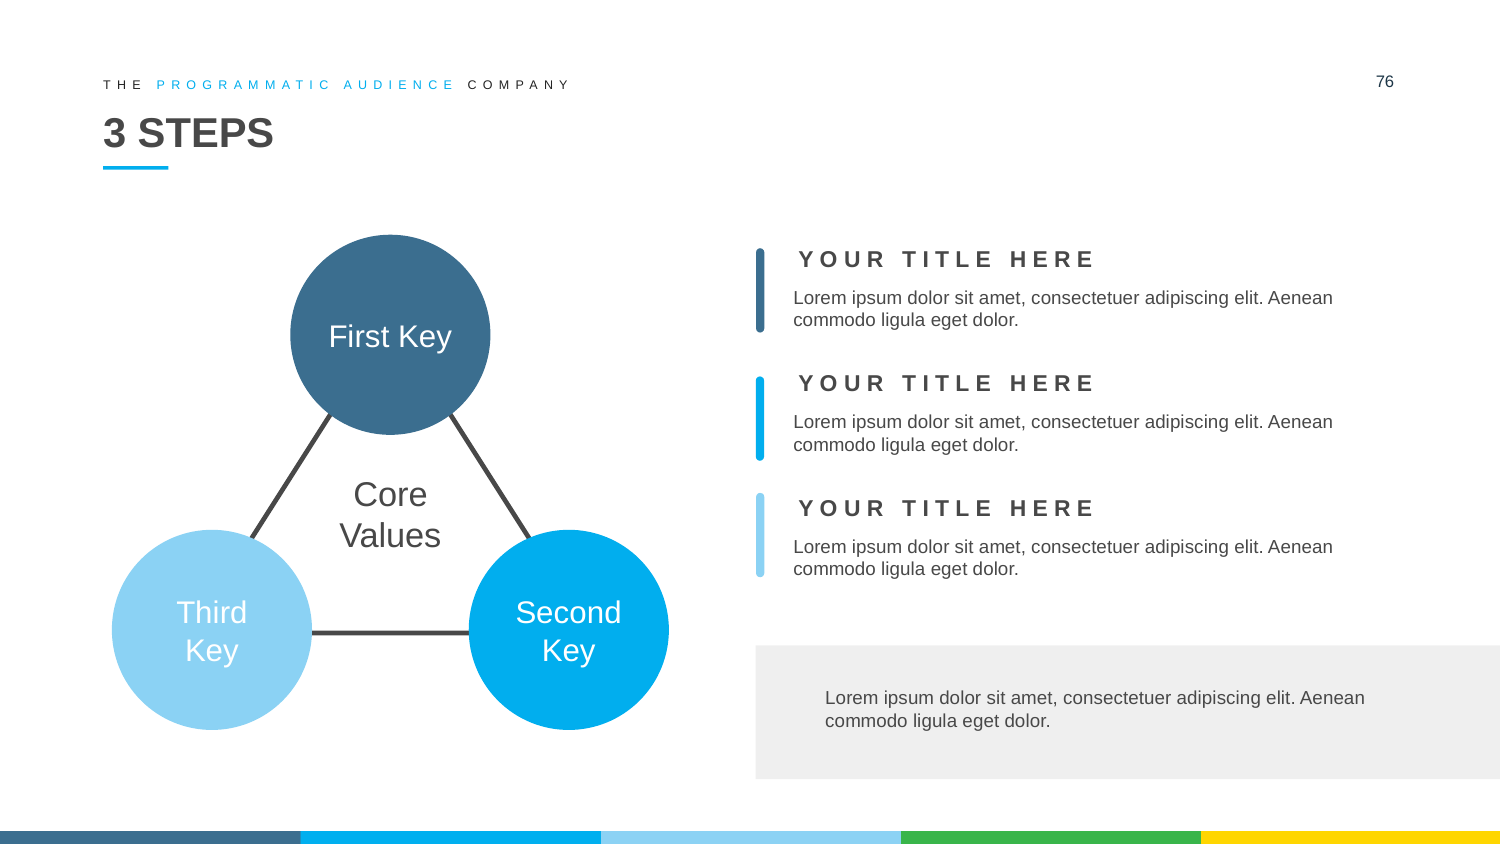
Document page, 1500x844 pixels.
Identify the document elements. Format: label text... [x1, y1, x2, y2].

text_box [754, 375, 766, 462]
text_box THE PROGRAMMATIC AUDIENCE COMPANY [103, 77, 1179, 93]
slide_number 76 [1375, 70, 1440, 96]
picture [0, 0, 1500, 844]
text_box YOUR TITLE HERE [783, 236, 1108, 279]
text_box Lorem ipsum dolor sit amet, consectetuer adipiscing elit. Aenean commodo ligula eget dolor. [778, 277, 1359, 338]
title 3 STEPS [103, 103, 1397, 158]
text_box YOUR TITLE HERE [783, 486, 1108, 527]
text_box YOUR TITLE HERE [783, 361, 1108, 404]
text_box [755, 491, 766, 580]
text_box [755, 645, 1500, 780]
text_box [111, 234, 669, 731]
text_box Lorem ipsum dolor sit amet, consectetuer adipiscing elit. Aenean commodo ligula eget dolor. [813, 658, 1442, 759]
text_box Lorem ipsum dolor sit amet, consectetuer adipiscing elit. Aenean commodo ligula eget dolor. [778, 402, 1364, 463]
text_box Lorem ipsum dolor sit amet, consectetuer adipiscing elit. Aenean commodo ligula eget dolor. [778, 527, 1364, 587]
text_box [755, 247, 766, 334]
